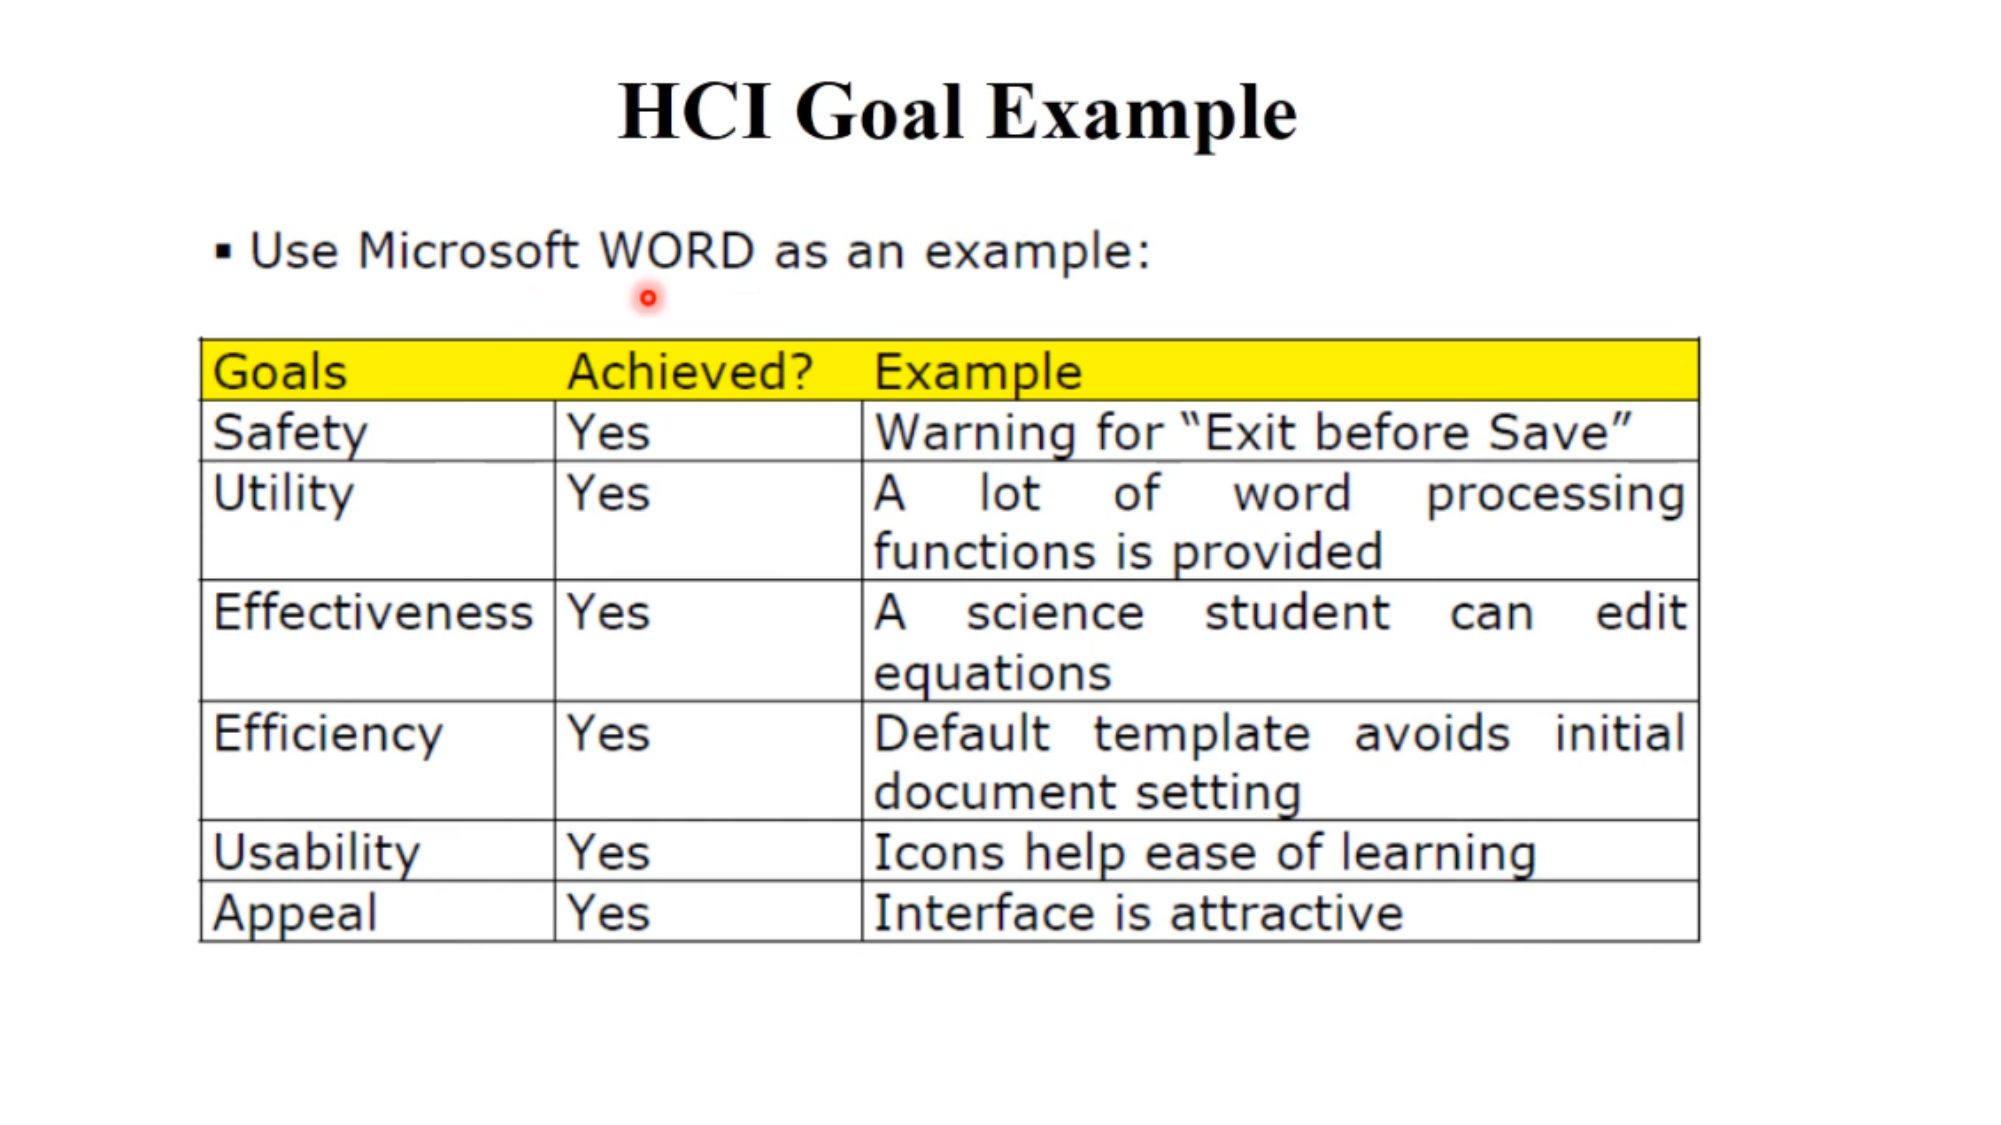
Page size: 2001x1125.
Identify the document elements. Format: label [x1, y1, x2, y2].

picture [38, 11, 1819, 1032]
